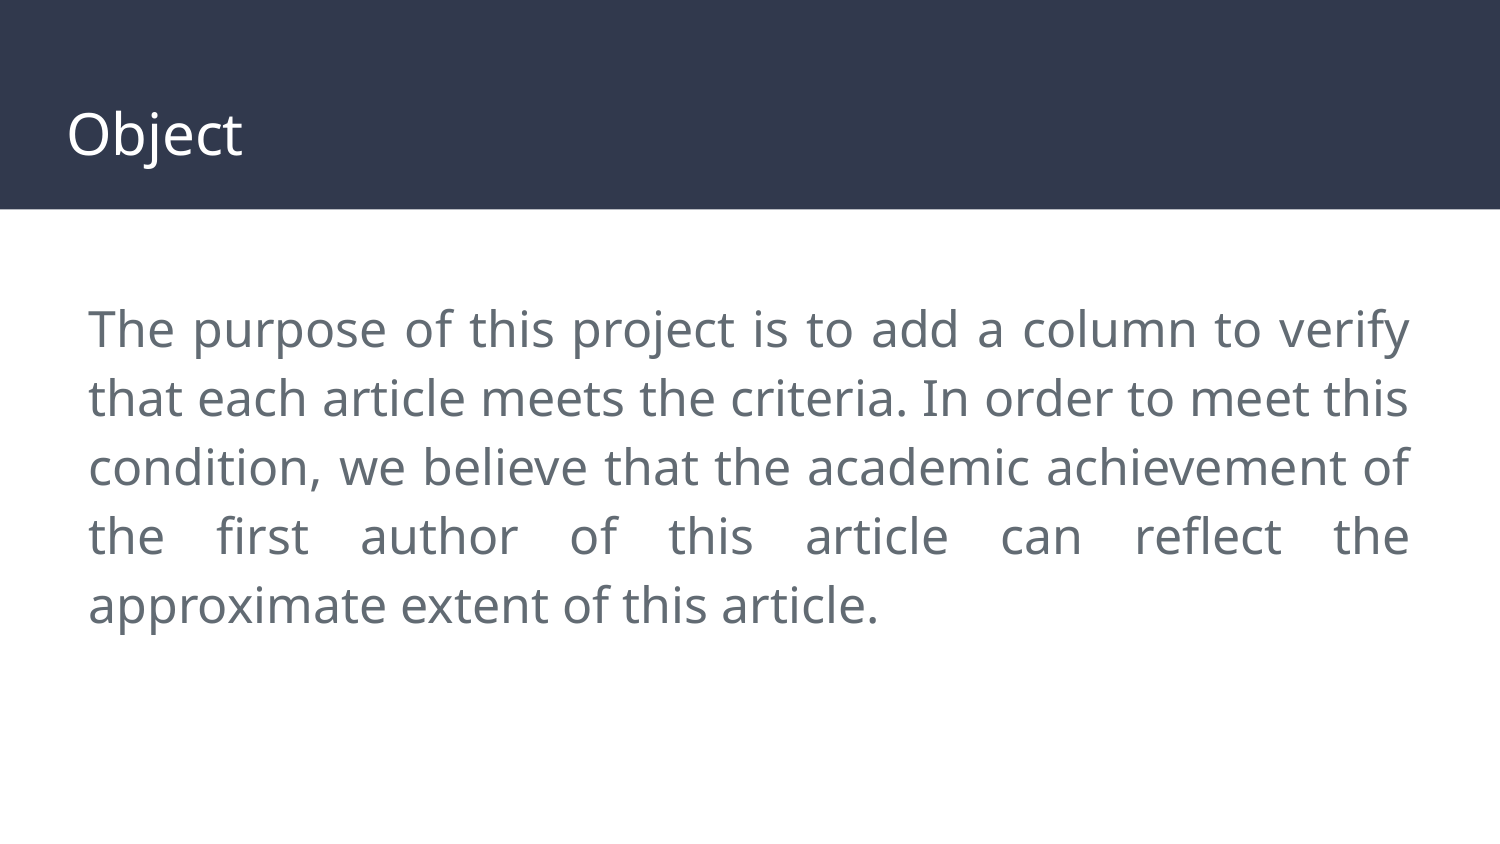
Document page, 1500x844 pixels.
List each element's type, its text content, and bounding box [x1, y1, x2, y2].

list The purpose of this project is to add a column to verify that each article meets the criteria. In order to meet this condition, we believe that the academic achievement of the first author of this article can reflect the approximate extent of this article. [73, 273, 1427, 779]
title Object [51, 82, 1449, 185]
